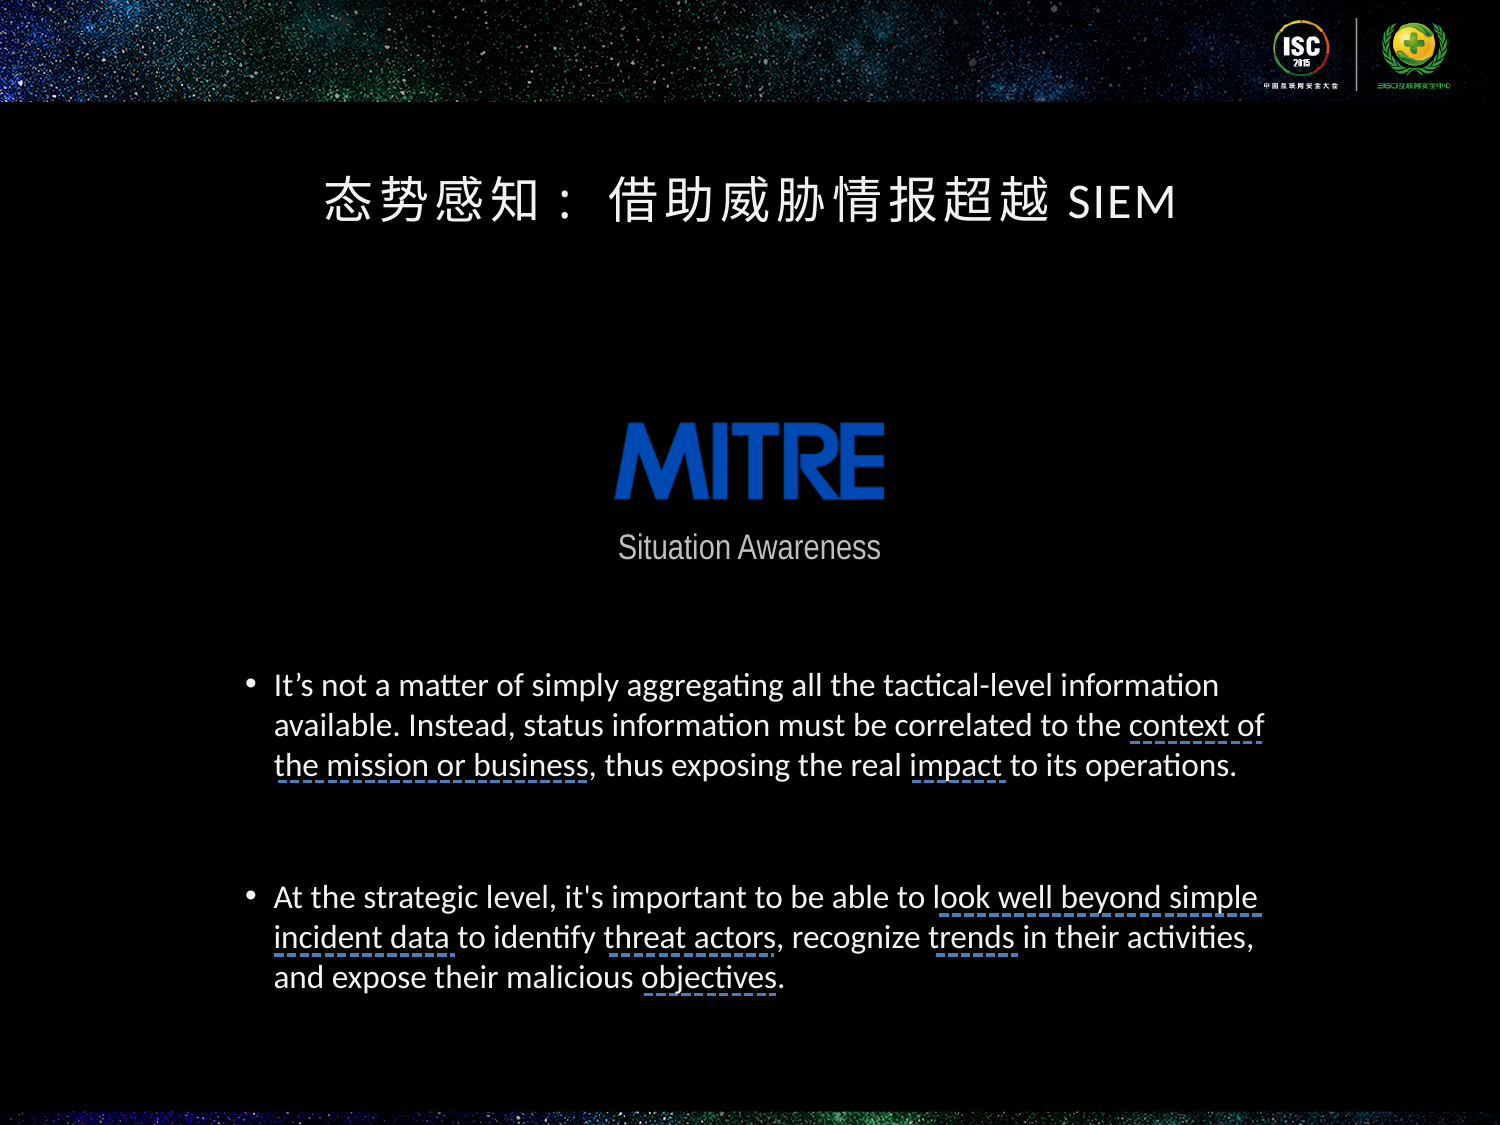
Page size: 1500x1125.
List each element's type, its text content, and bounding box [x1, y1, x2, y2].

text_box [229, 655, 1321, 793]
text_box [229, 867, 1318, 1005]
text_box 态势感知: 借助威胁情报超越SIEM [159, 160, 1341, 247]
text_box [602, 420, 898, 576]
picture [0, 0, 1500, 101]
picture [0, 1112, 1500, 1125]
